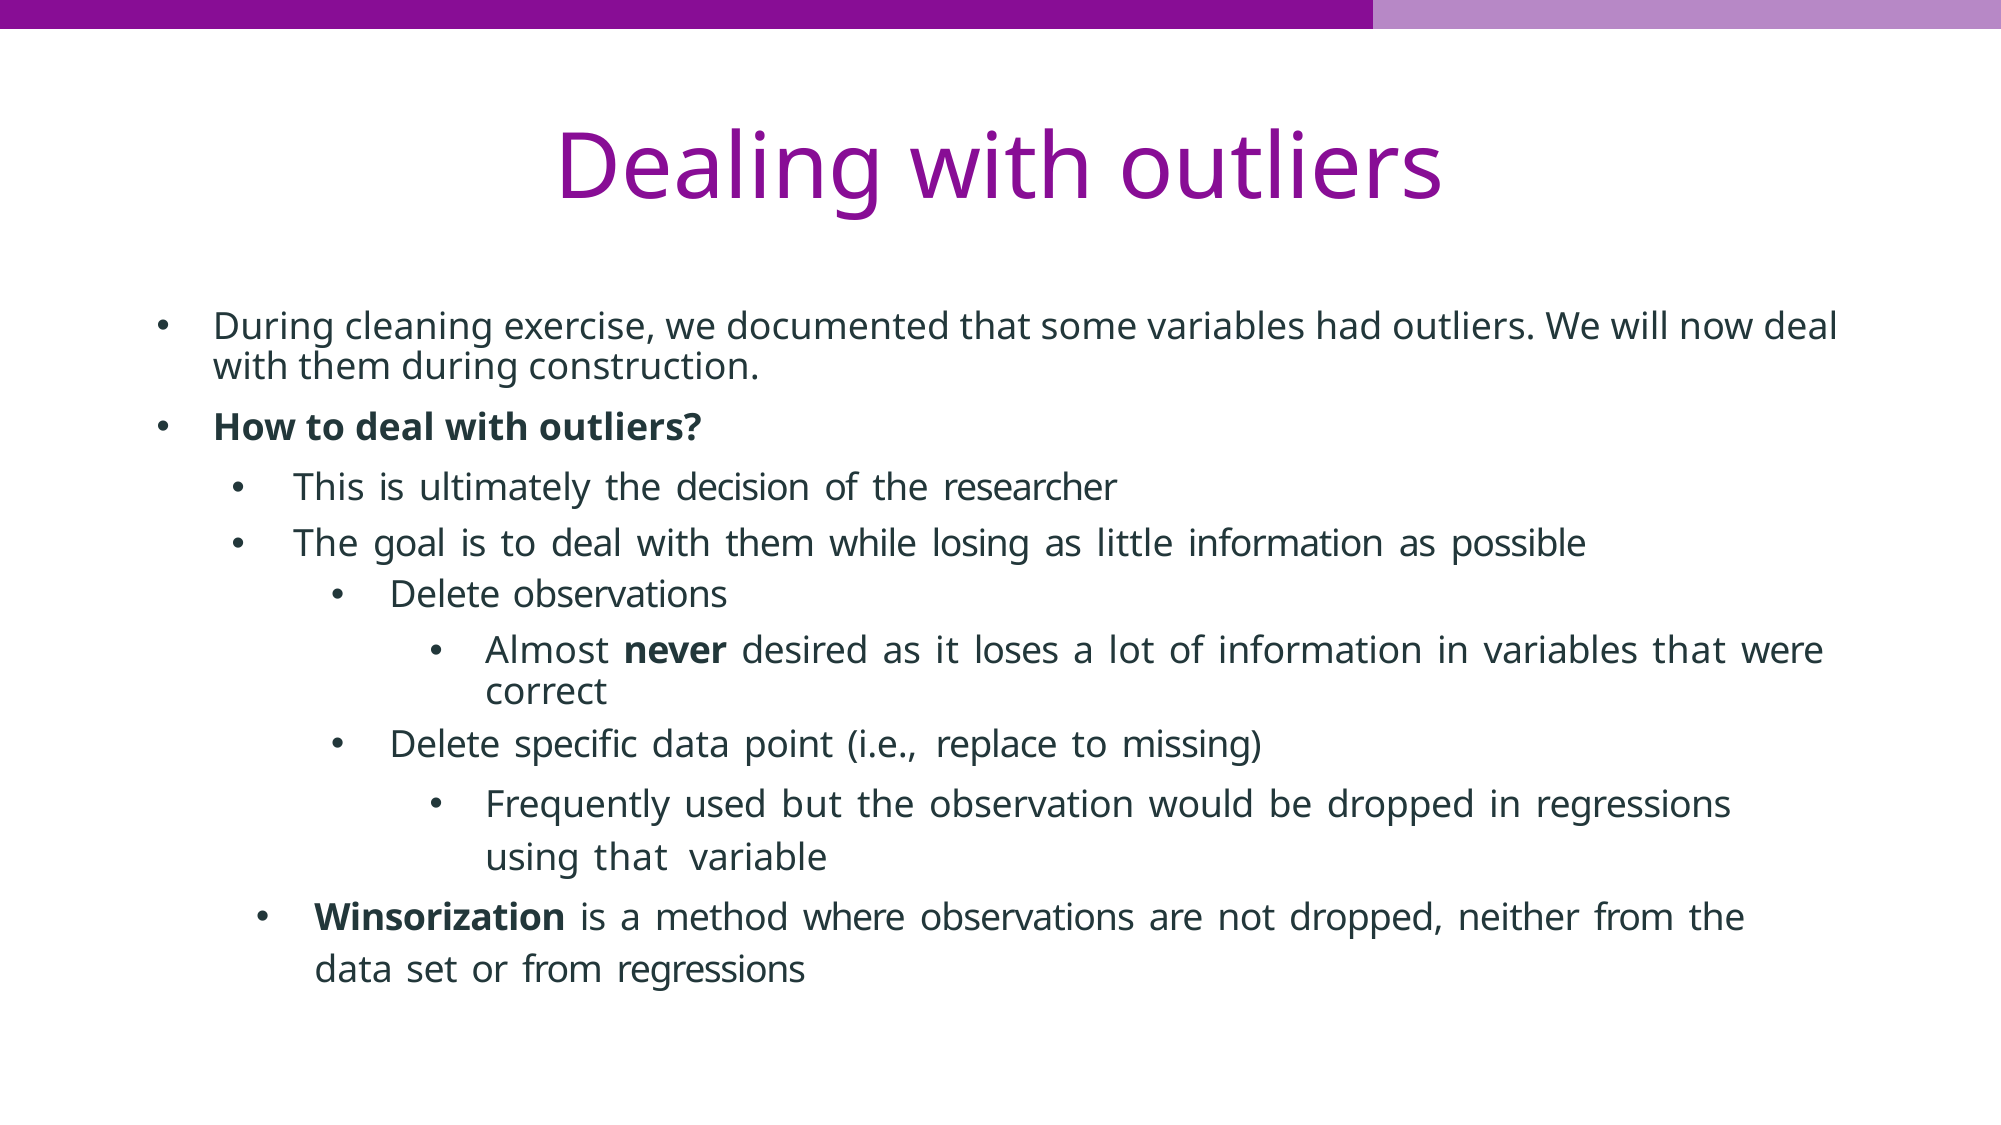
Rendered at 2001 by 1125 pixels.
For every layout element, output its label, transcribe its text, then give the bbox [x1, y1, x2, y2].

list During cleaning exercise, we documented that some variables had outliers. We will now deal with them during construction. How to deal with outliers? This is ultimately the decision of the researcher The goal is to deal with them while losing as little information as possible Delete observations Almost never desired as it loses a lot of information in variables that were correct Delete specific data point (i.e., replace to missing) Frequently used but the observation would be dropped in regressions using that variable Winsorization is a method where observations are not dropped, neither from the data set or from regressions [137, 299, 1863, 1014]
title Dealing with outliers [137, 59, 1863, 278]
